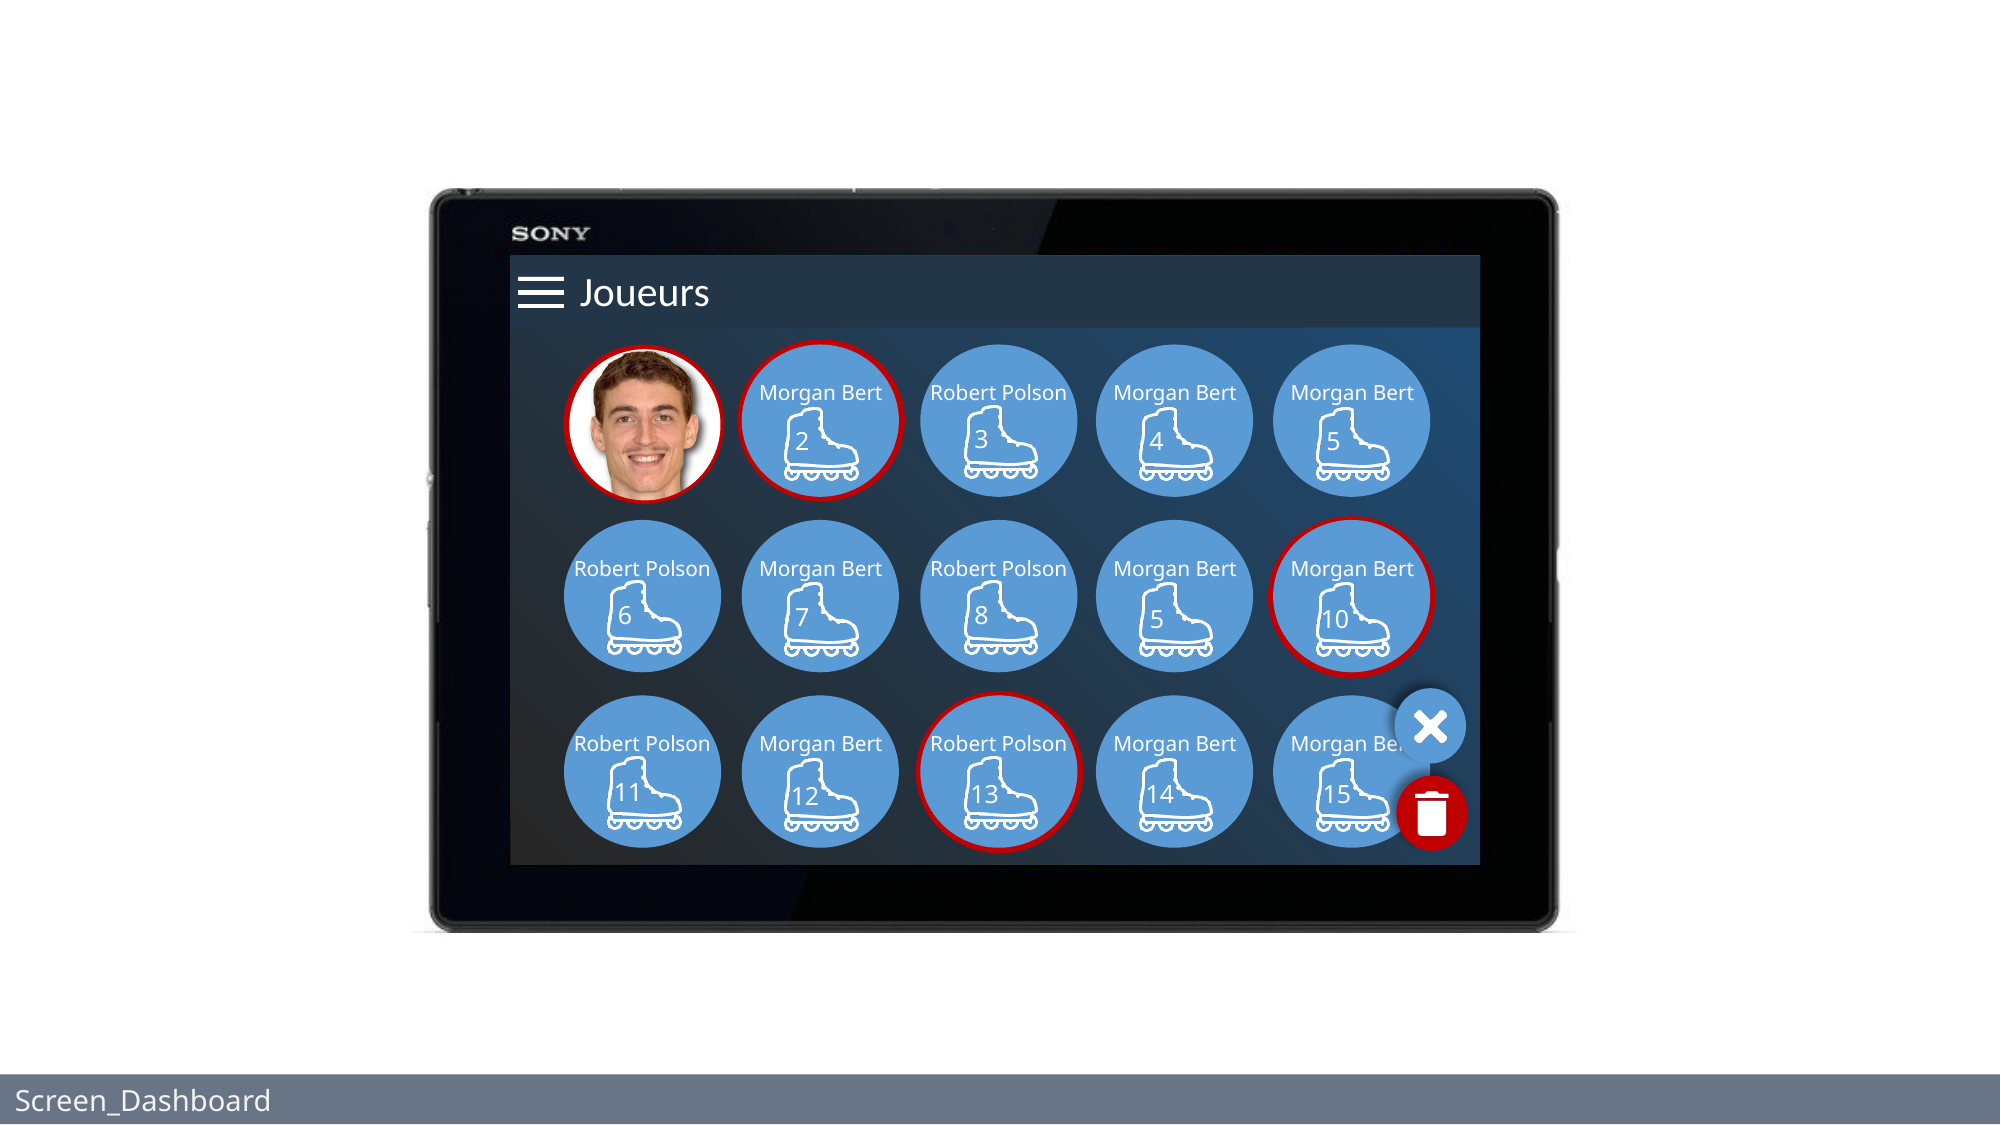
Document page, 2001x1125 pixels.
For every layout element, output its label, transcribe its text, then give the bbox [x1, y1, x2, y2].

text_box Screen_Dashboard [0, 1074, 2000, 1125]
picture [411, 188, 1577, 933]
